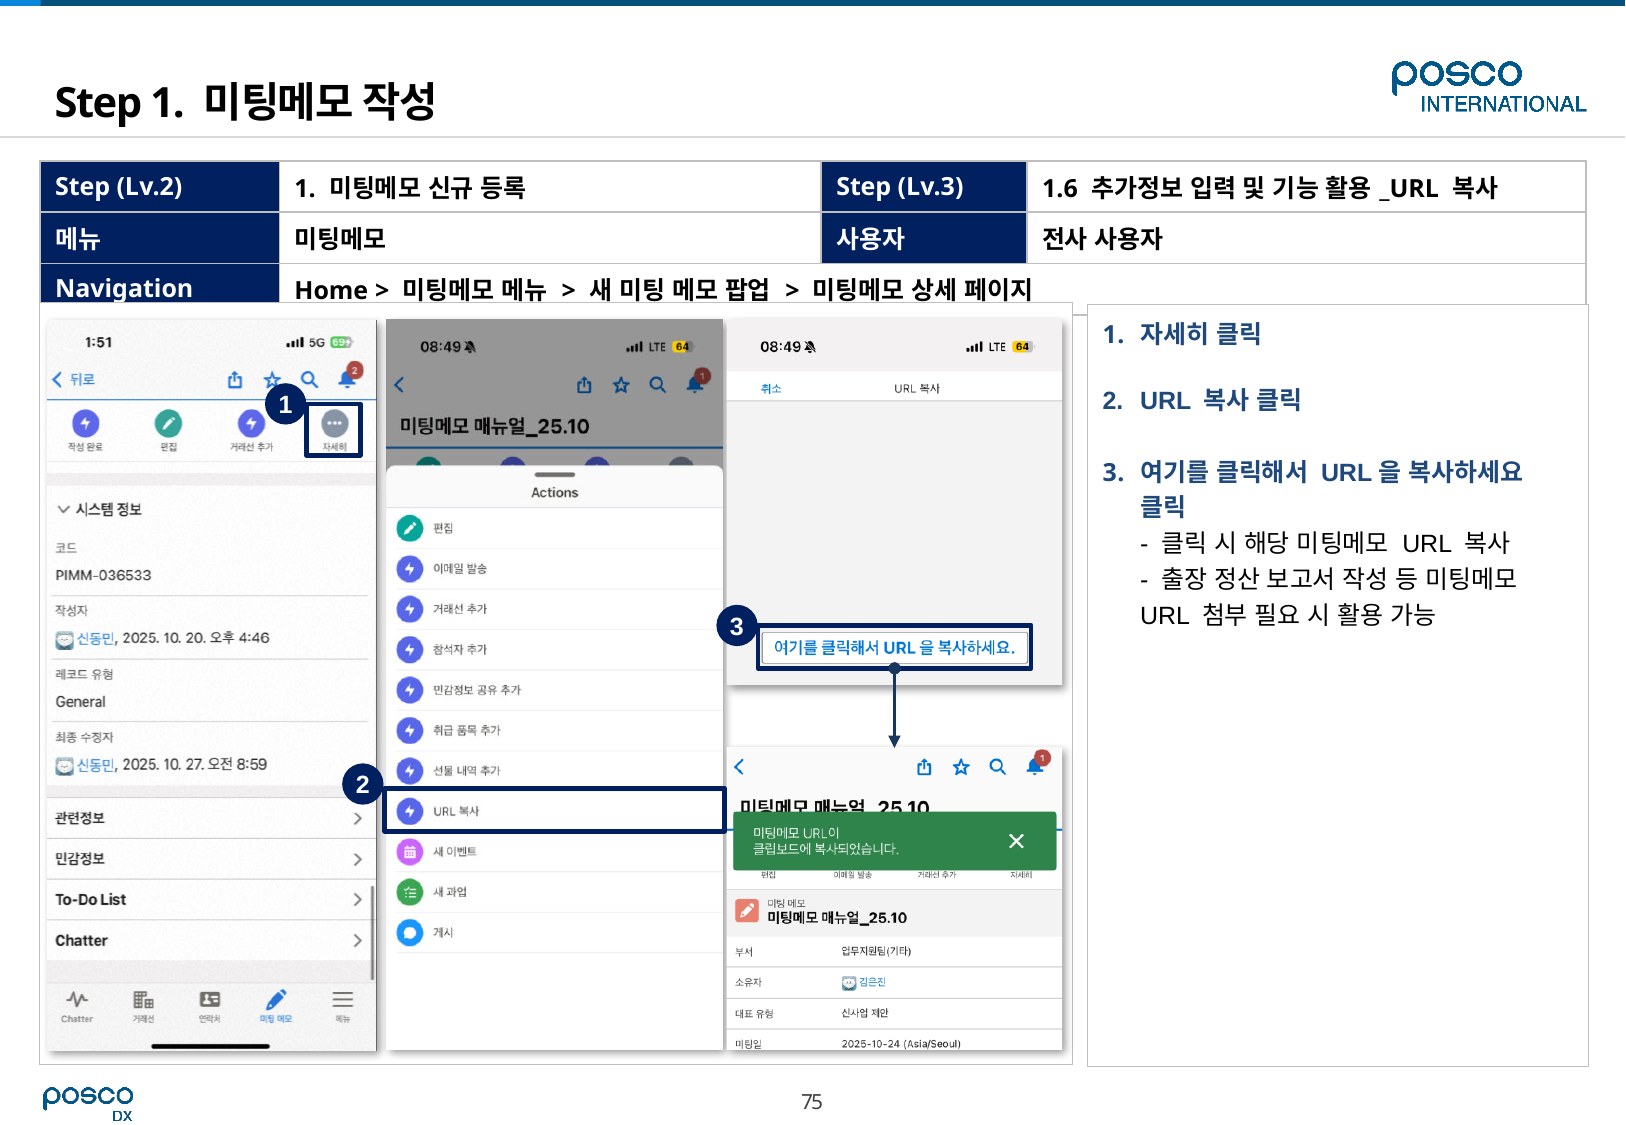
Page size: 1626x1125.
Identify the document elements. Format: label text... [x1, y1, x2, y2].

table_cell Navigation [41, 264, 279, 302]
picture [386, 319, 723, 1050]
picture [726, 747, 1063, 1050]
table_cell 사용자 [822, 213, 1026, 263]
text_box 3 [722, 608, 726, 643]
picture [47, 320, 377, 1051]
text_box 2 [377, 769, 384, 799]
picture [43, 1087, 133, 1121]
picture [726, 318, 1063, 685]
table_cell Home > 미팅메모 메뉴 > 새 미팅 메모 팝업 > 미팅메모 상세 페이지 [280, 264, 1585, 314]
table_header Step (Lv.2) [41, 162, 279, 211]
table_header 1. 미팅메모 신규 등록 [280, 162, 820, 211]
table_cell 미팅메모 [280, 213, 820, 263]
text_box 자세히 클릭 URL 복사 클릭 여기를 클릭해서 URL을 복사하세요 클릭 - 클릭 시 해당 미팅메모 URL 복사 - 출장 정산 보고서 작성 등 미팅메모 URL 첨부 필요 시 활용 가능 [1087, 304, 1589, 1067]
picture [0, 0, 41, 6]
table_header 1.6 추가정보 입력 및 기능 활용_URL 복사 [1028, 162, 1585, 211]
text_box [39, 302, 1073, 1065]
table_cell 전사 사용자 [1028, 213, 1585, 263]
table_cell 메뉴 [41, 213, 279, 263]
picture [1391, 59, 1587, 113]
text_box Step 1. 미팅메모 작성 [39, 68, 685, 115]
table_header Step (Lv.3) [822, 162, 1026, 211]
